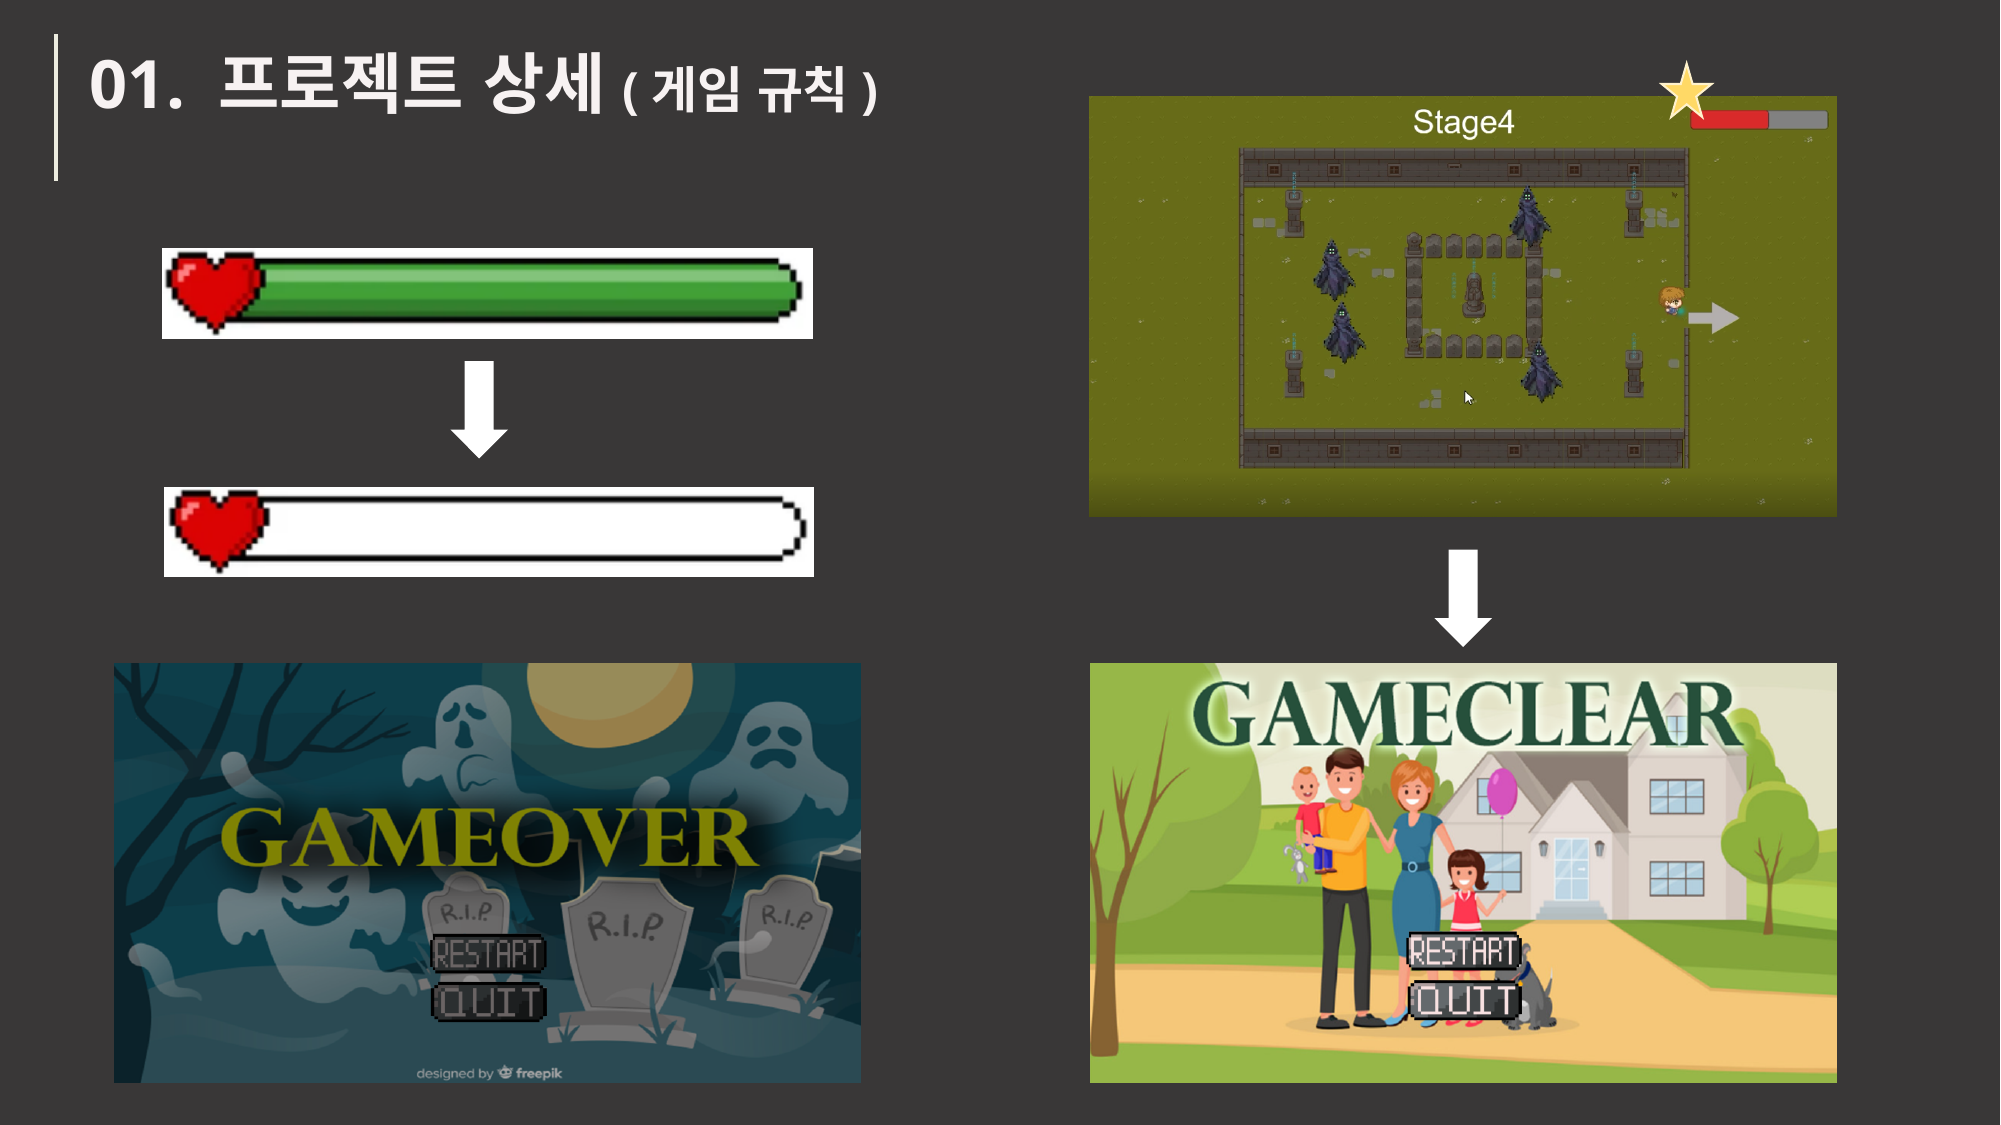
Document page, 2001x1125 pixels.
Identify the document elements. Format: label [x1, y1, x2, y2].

picture [162, 248, 813, 340]
picture [1089, 96, 1837, 517]
text_box [1658, 59, 1715, 96]
text_box [55, 34, 1312, 181]
picture [114, 663, 861, 1083]
picture [164, 487, 814, 577]
picture [1090, 663, 1837, 1083]
text_box [447, 359, 511, 460]
text_box [1431, 548, 1495, 649]
